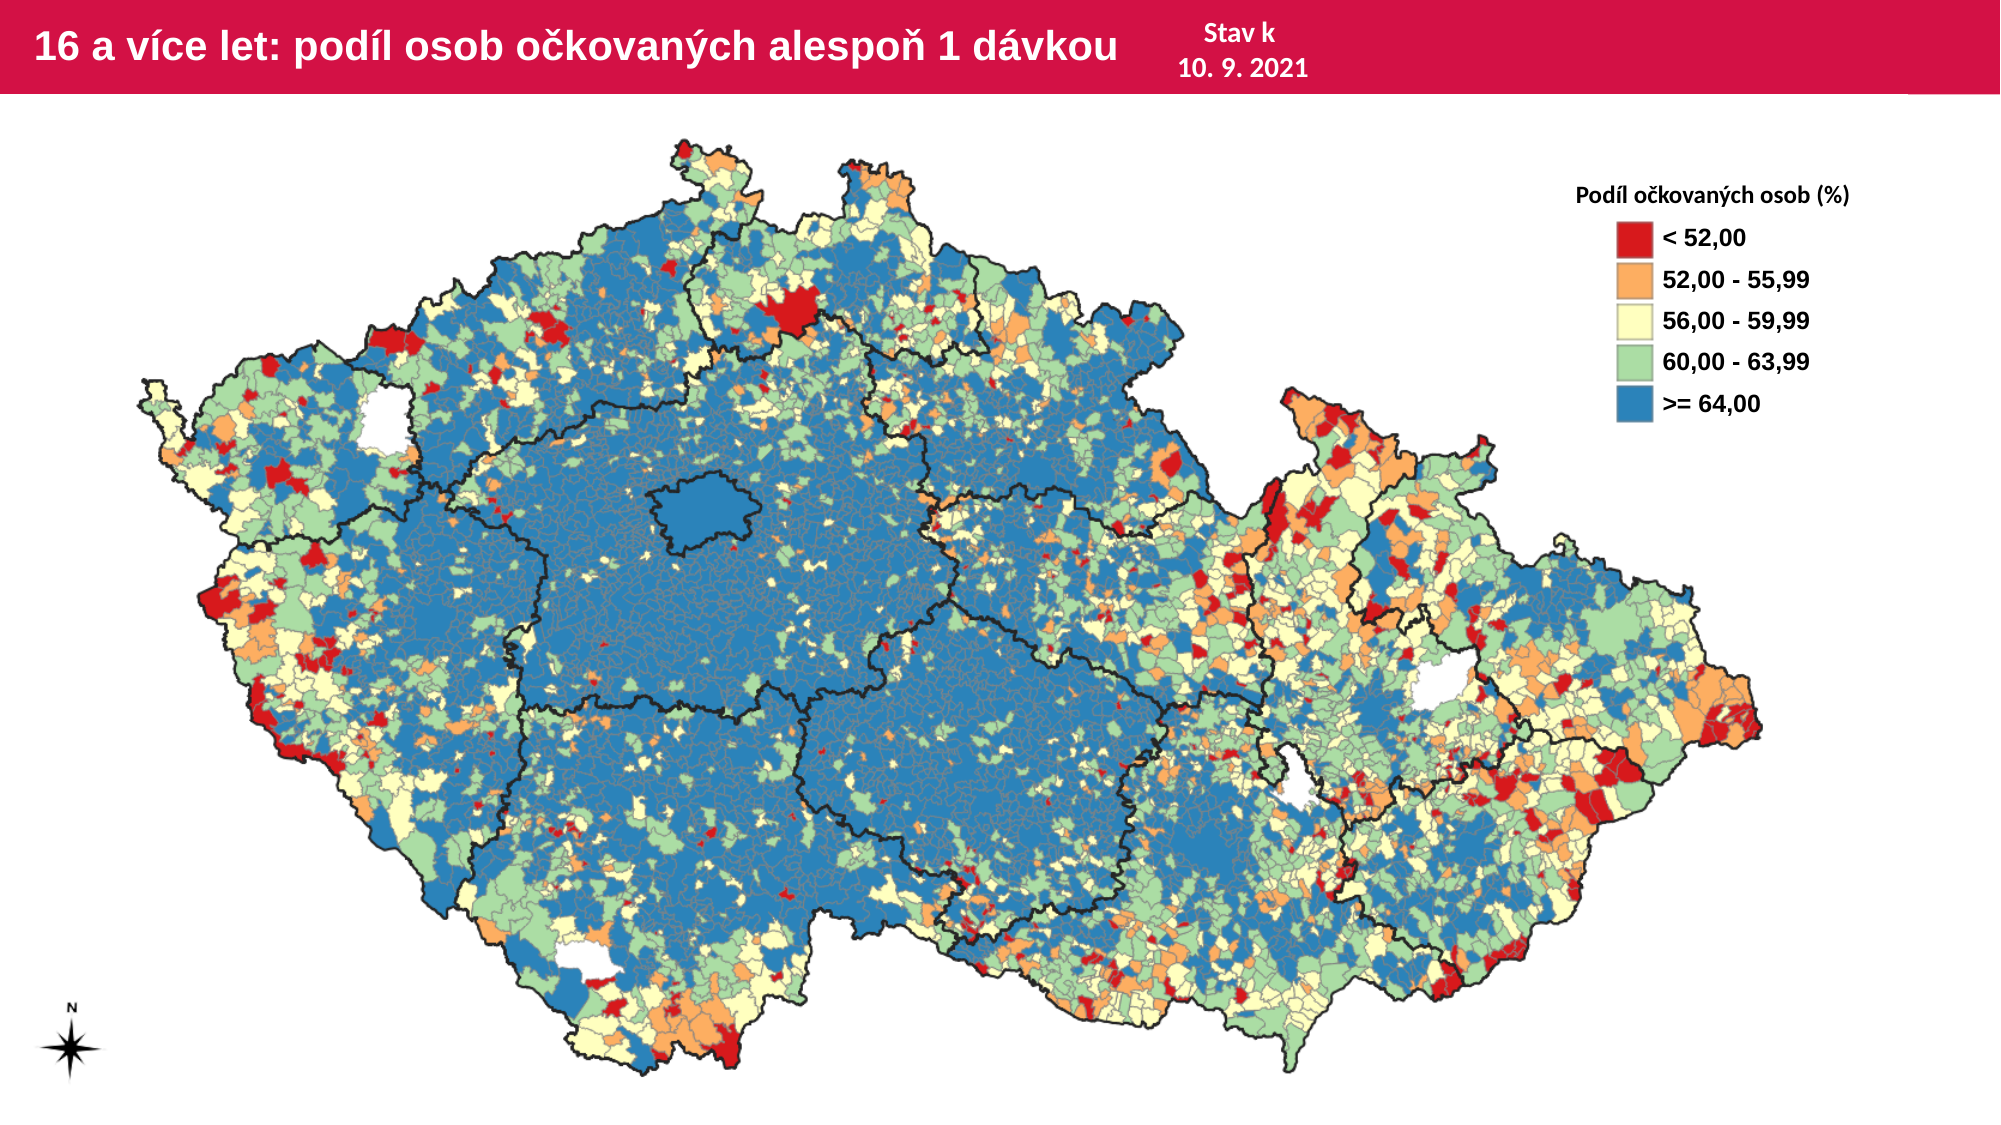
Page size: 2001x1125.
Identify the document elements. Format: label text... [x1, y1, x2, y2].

picture [0, 94, 1908, 1125]
title 16 a více let: podíl osob očkovaných alespoň 1 dávkou [18, 0, 1239, 94]
text_box Stav k 10. 9. 2021 [1117, 5, 1369, 91]
